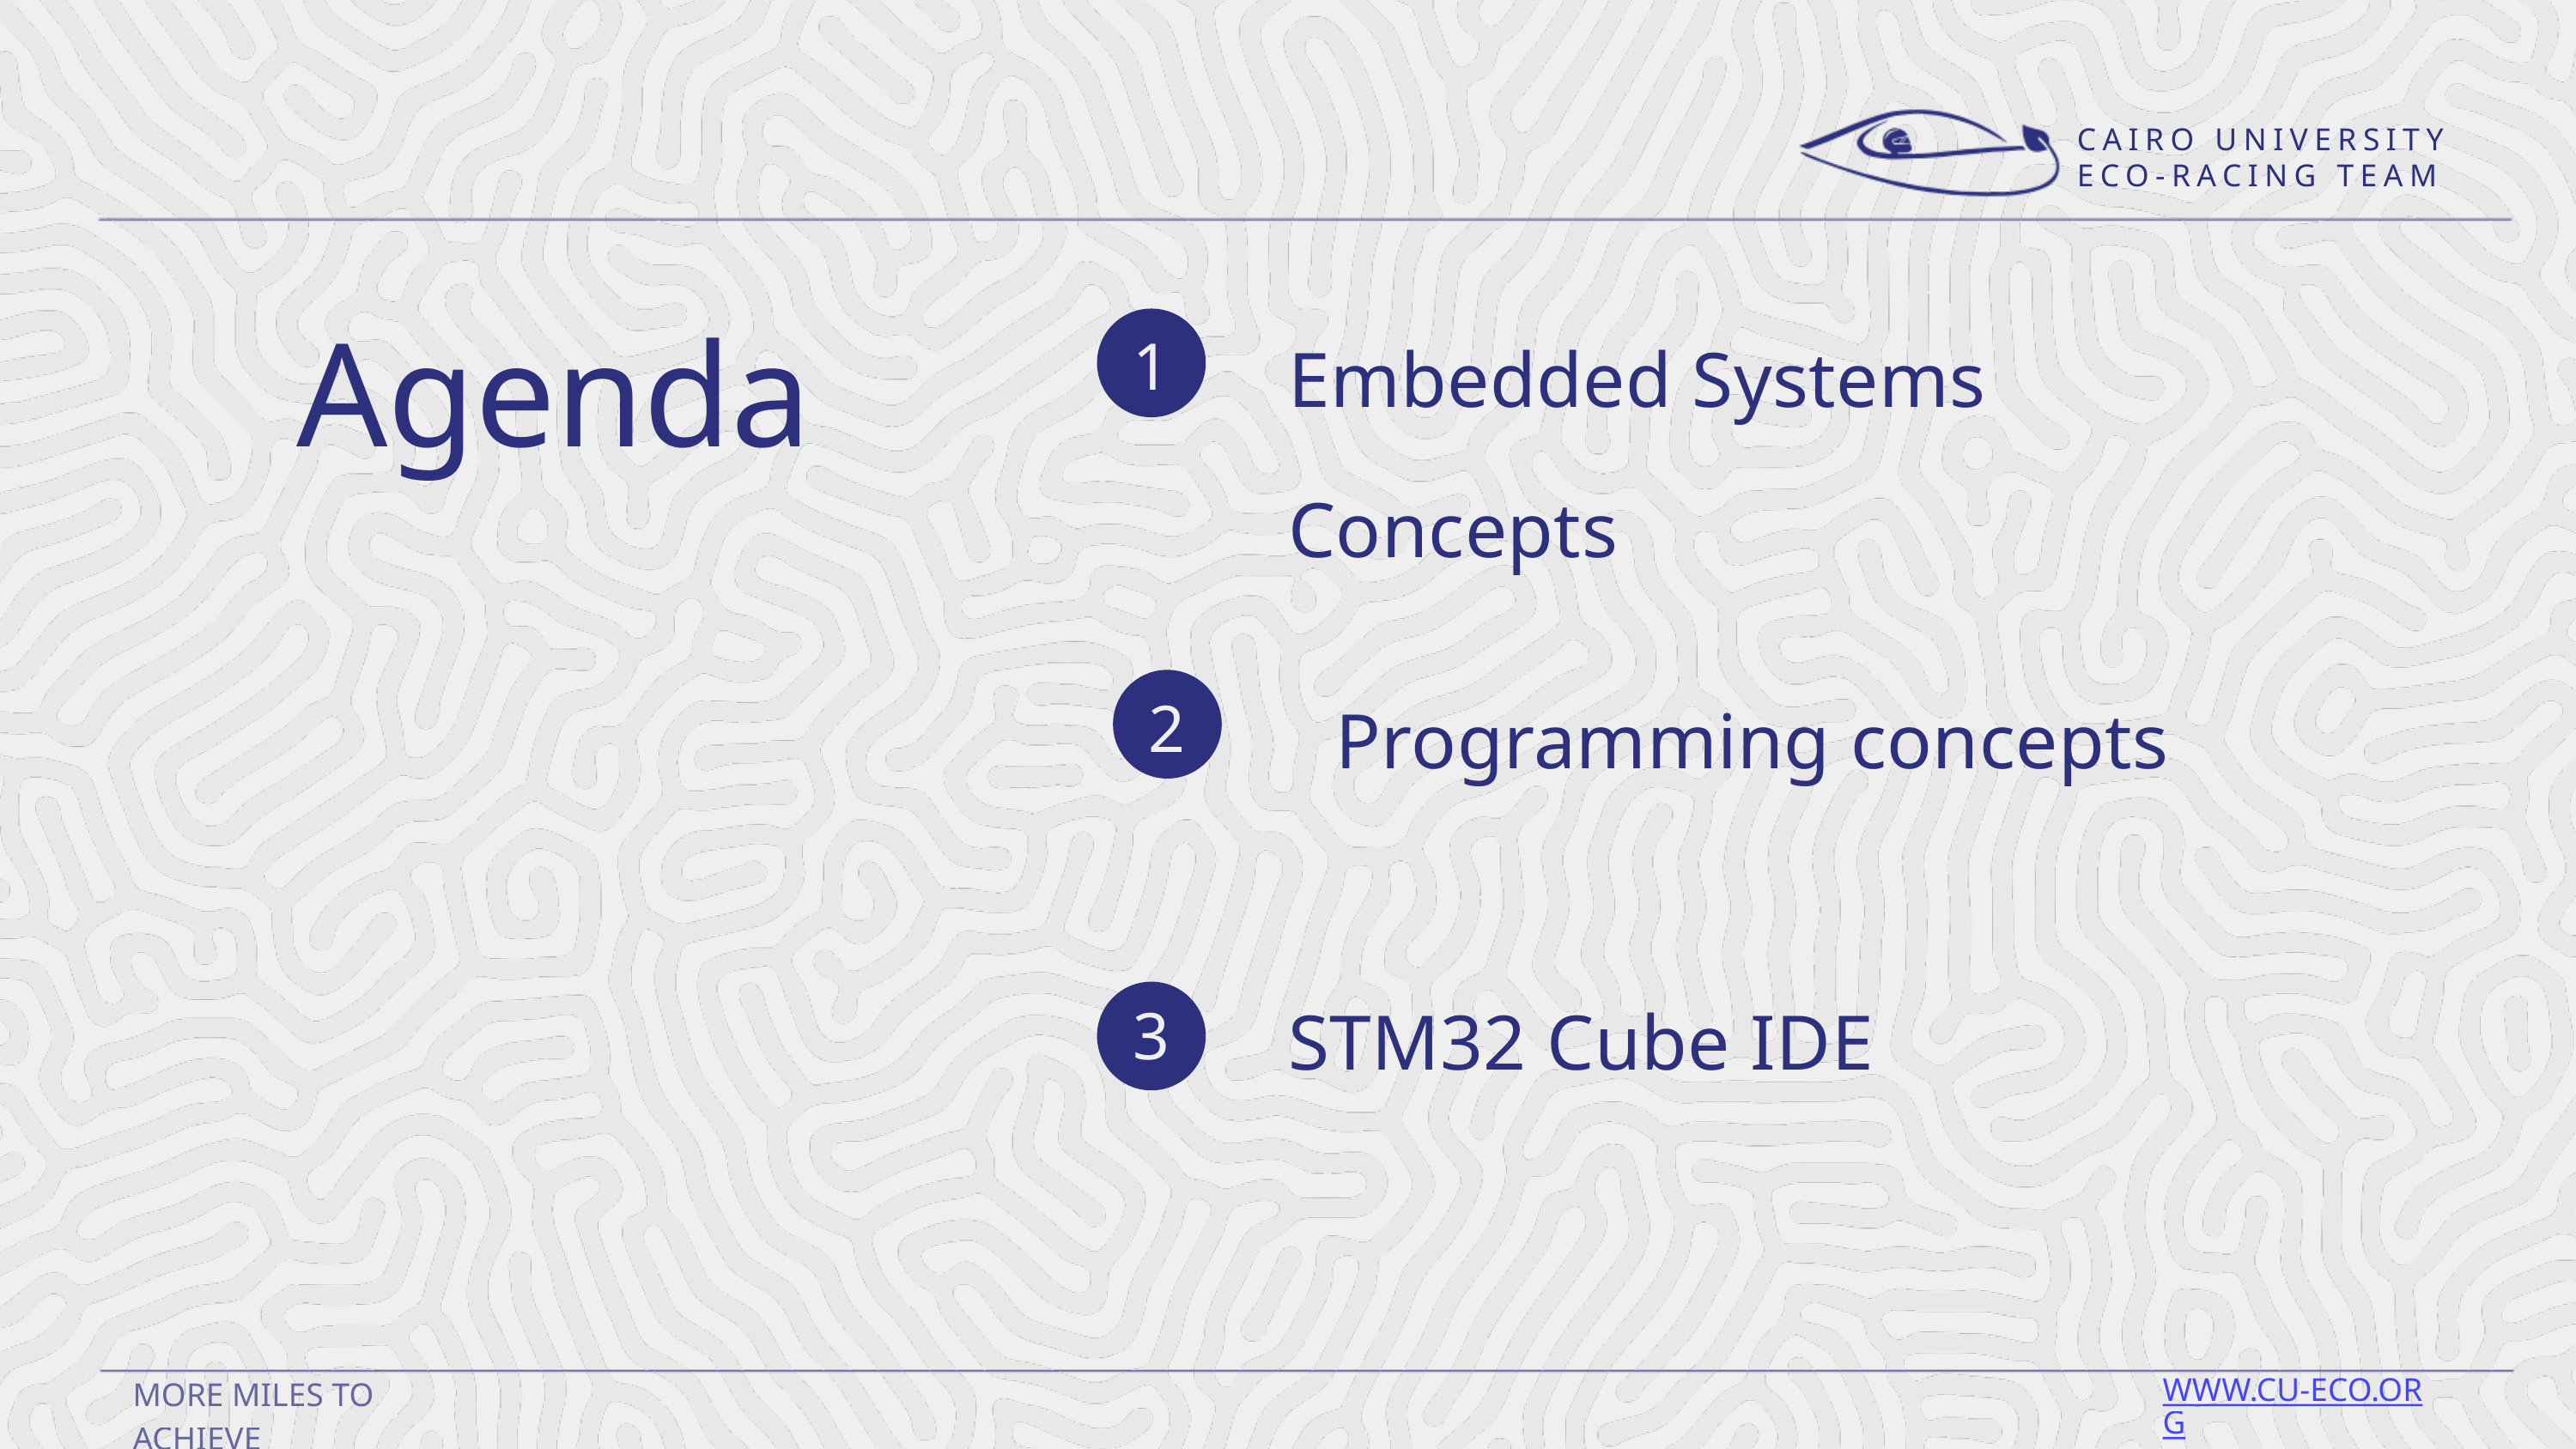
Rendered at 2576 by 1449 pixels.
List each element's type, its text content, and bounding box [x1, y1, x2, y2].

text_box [1112, 670, 1223, 779]
text_box [0, 0, 2576, 1449]
text_box STM32 Cube IDE [1288, 934, 2320, 1085]
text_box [1097, 308, 1206, 418]
text_box 1 [1113, 301, 1190, 306]
text_box 3 [1113, 971, 1190, 980]
text_box Agenda [296, 303, 896, 476]
text_box MORE MILES TO ACHIEVE [132, 1368, 465, 1449]
text_box Embedded Systems Concepts [1288, 272, 2320, 573]
text_box CAIRO UNIVERSITY ECO-RACING TEAM [2076, 119, 2530, 193]
text_box WWW.CU-ECO.ORG [2162, 1368, 2444, 1413]
text_box Programming concepts [1335, 634, 2367, 785]
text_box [1097, 981, 1206, 1091]
